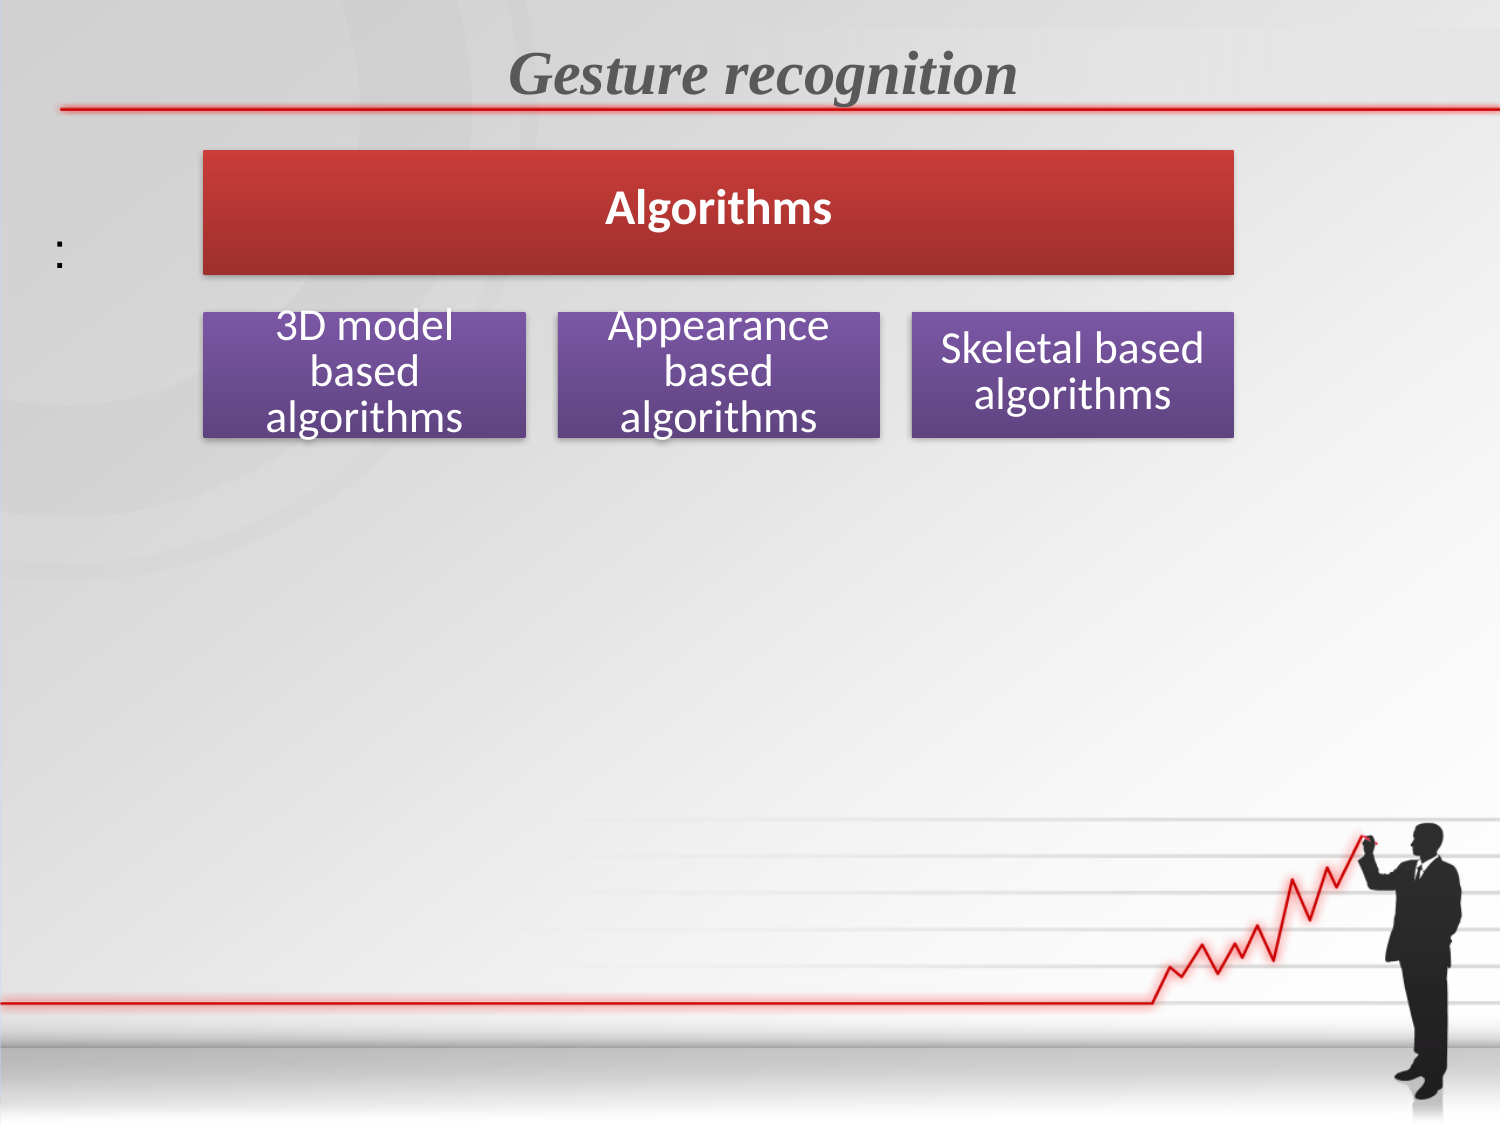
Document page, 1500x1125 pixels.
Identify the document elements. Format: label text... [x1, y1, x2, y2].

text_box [74, 149, 1363, 926]
list : [37, 140, 1462, 1005]
title Gesture recognition [85, 34, 1067, 105]
picture [0, 0, 1500, 1125]
